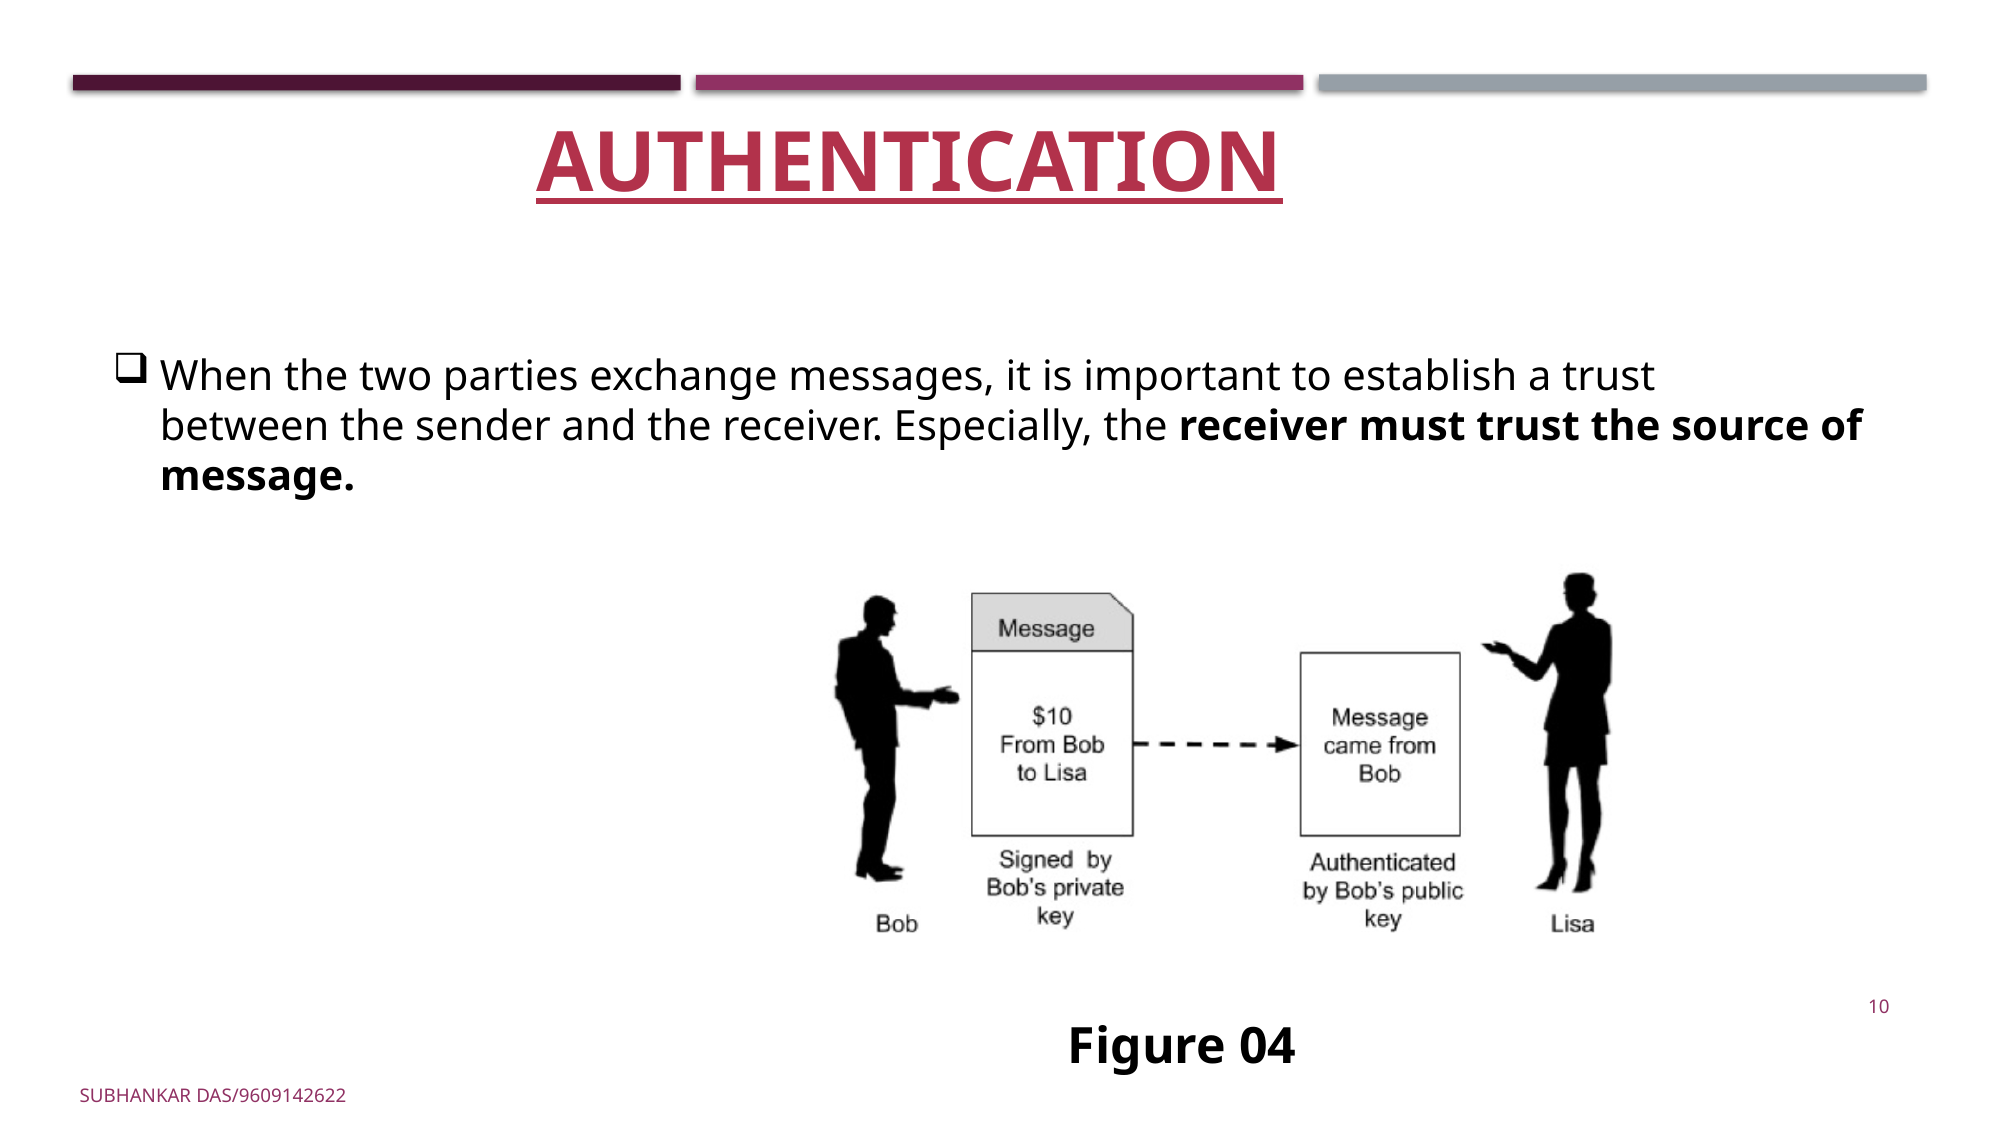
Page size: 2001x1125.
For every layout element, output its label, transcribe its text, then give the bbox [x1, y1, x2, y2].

slide_number 10 [1732, 977, 1905, 1037]
picture [767, 507, 1658, 994]
footer Subhankar Das/9609142622 [64, 1065, 1200, 1125]
text_box When the two parties exchange messages, it is important to establish a trust between the sender and the receiver. Especially, the receiver must trust the source of message. ​ [97, 340, 1923, 556]
text_box Figure 04 [1052, 1005, 1371, 1081]
text_box AUTHENTICATION [64, 100, 1931, 216]
